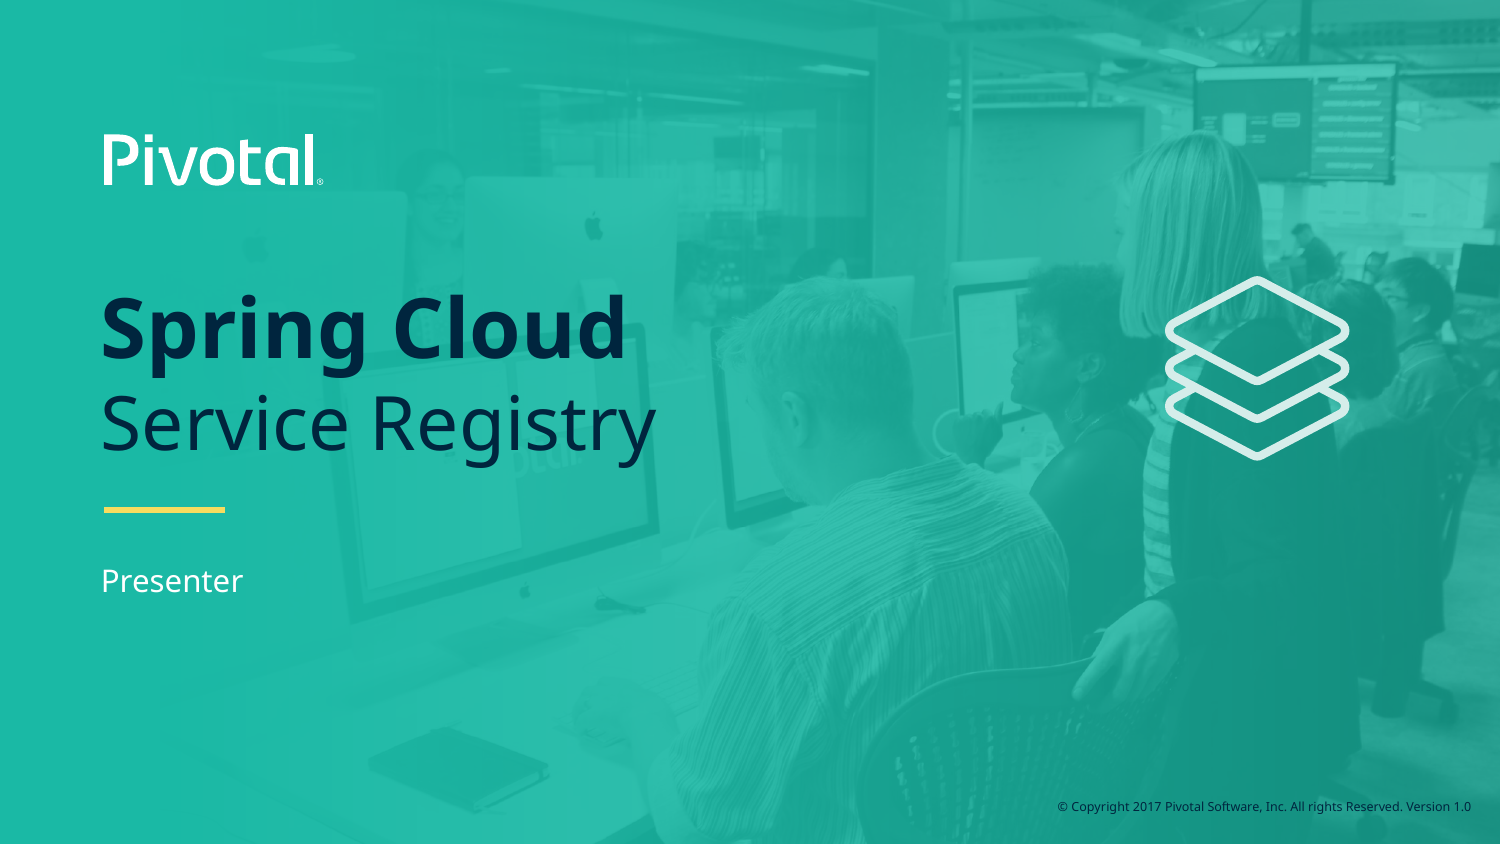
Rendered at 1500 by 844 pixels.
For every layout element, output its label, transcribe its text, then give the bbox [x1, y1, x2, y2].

subtitle Presenter [85, 542, 771, 774]
title Spring Cloud Service Registry [85, 284, 1176, 481]
text_box [1164, 276, 1350, 461]
